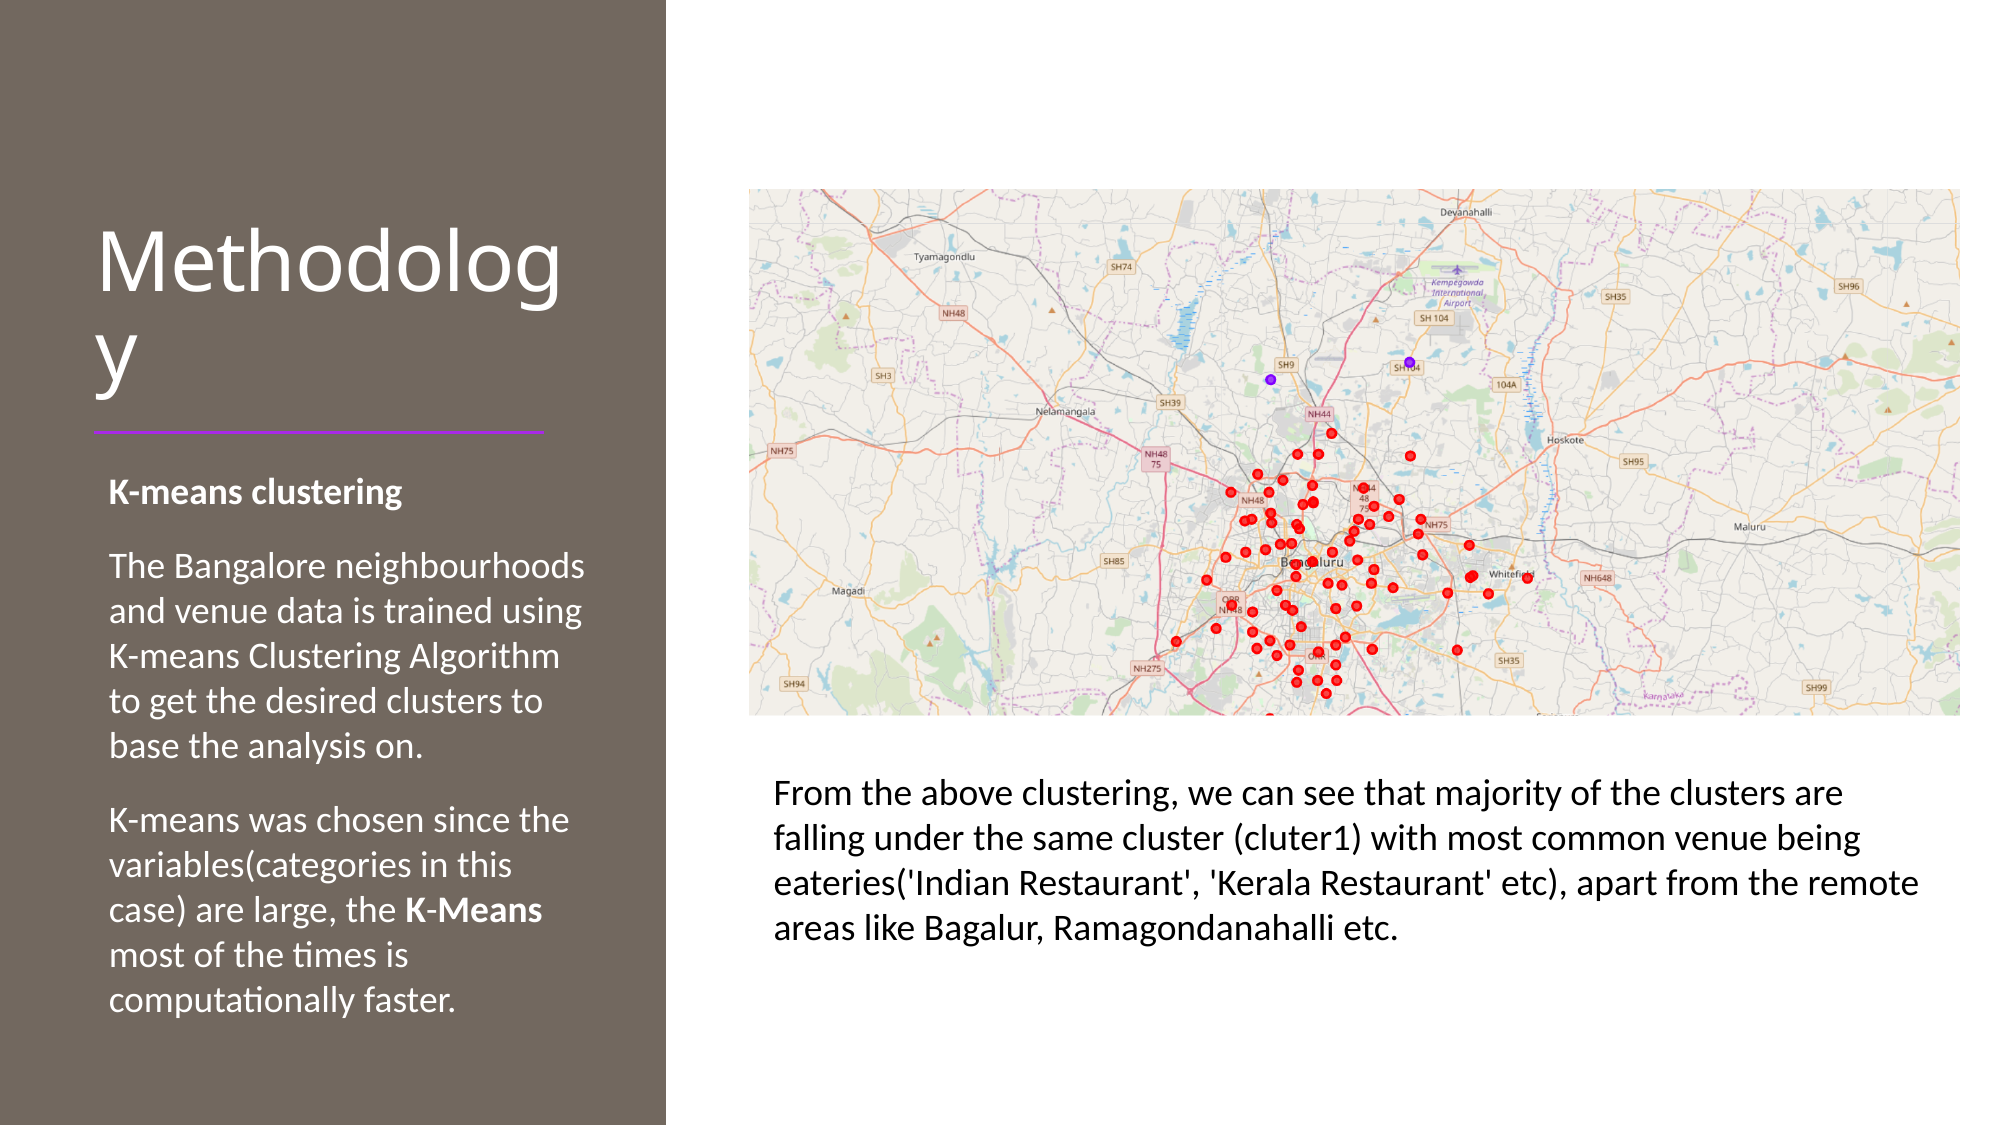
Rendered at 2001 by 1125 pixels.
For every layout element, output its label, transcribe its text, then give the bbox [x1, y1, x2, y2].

picture [679, 189, 1961, 735]
list K-means clustering The Bangalore neighbourhoods and venue data is trained using K-means Clustering Algorithm to get the desired clusters to base the analysis on. K-means was chosen since the variables(categories in this case) are large, the K-Means most of the times is computationally faster. [93, 459, 587, 1041]
text_box [0, 0, 667, 1125]
text_box [667, 0, 2000, 1125]
text_box From the above clustering, we can see that majority of the clusters are falling under the same cluster (cluter1) with most common venue being eateries('Indian Restaurant', 'Kerala Restaurant' etc), apart from the remote areas like Bagalur, Ramagondanahalli etc. [758, 760, 1960, 956]
title Methodology [80, 84, 587, 407]
